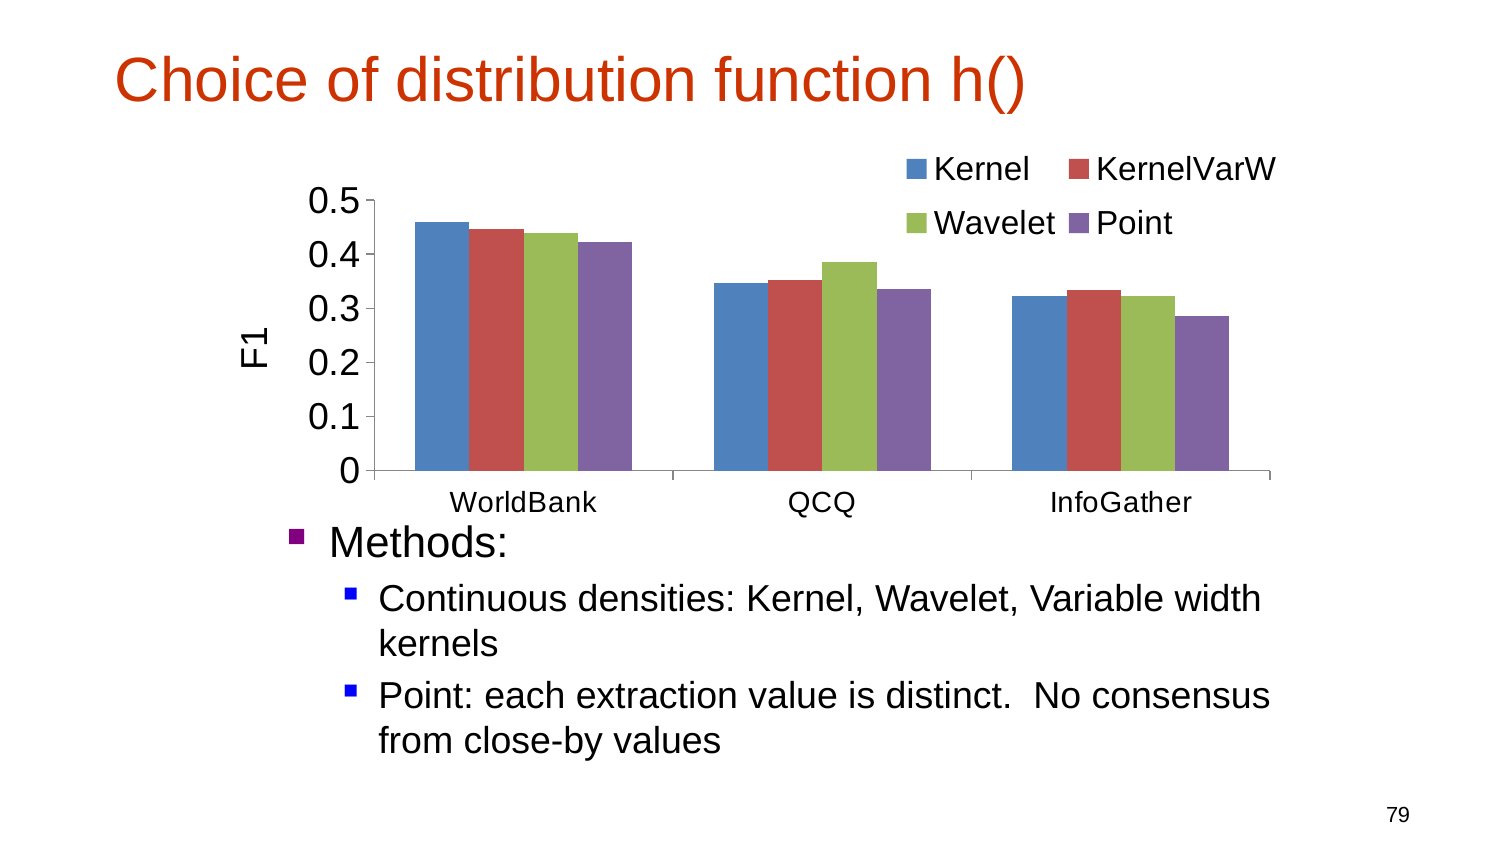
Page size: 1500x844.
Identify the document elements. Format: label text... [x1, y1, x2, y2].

list Methods: Continuous densities: Kernel, Wavelet, Variable width kernels Point: each extraction value is distinct. No consensus from close-by values [271, 542, 1290, 741]
title Choice of distribution function h() [99, 37, 1442, 123]
slide_number 79 [1112, 777, 1426, 835]
chart [187, 130, 1290, 535]
